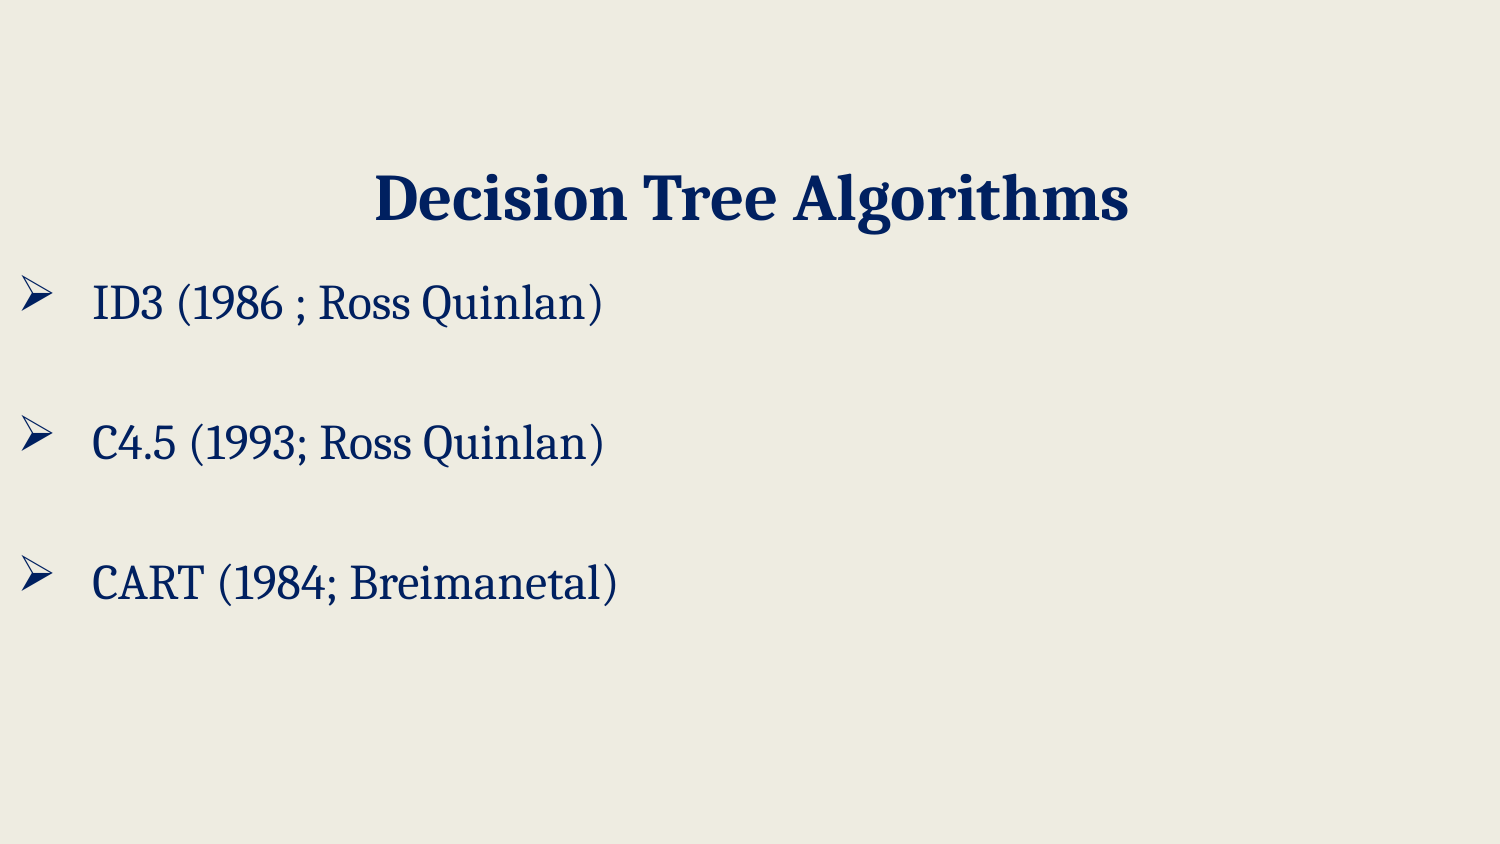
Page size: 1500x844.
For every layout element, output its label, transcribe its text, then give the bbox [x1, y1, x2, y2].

text_box ID3 (1986 ; Ross Quinlan) C4.5 (1993; Ross Quinlan) CART (1984; Breimanetal) [2, 262, 1500, 672]
title Decision Tree Algorithms [2, 146, 1500, 238]
